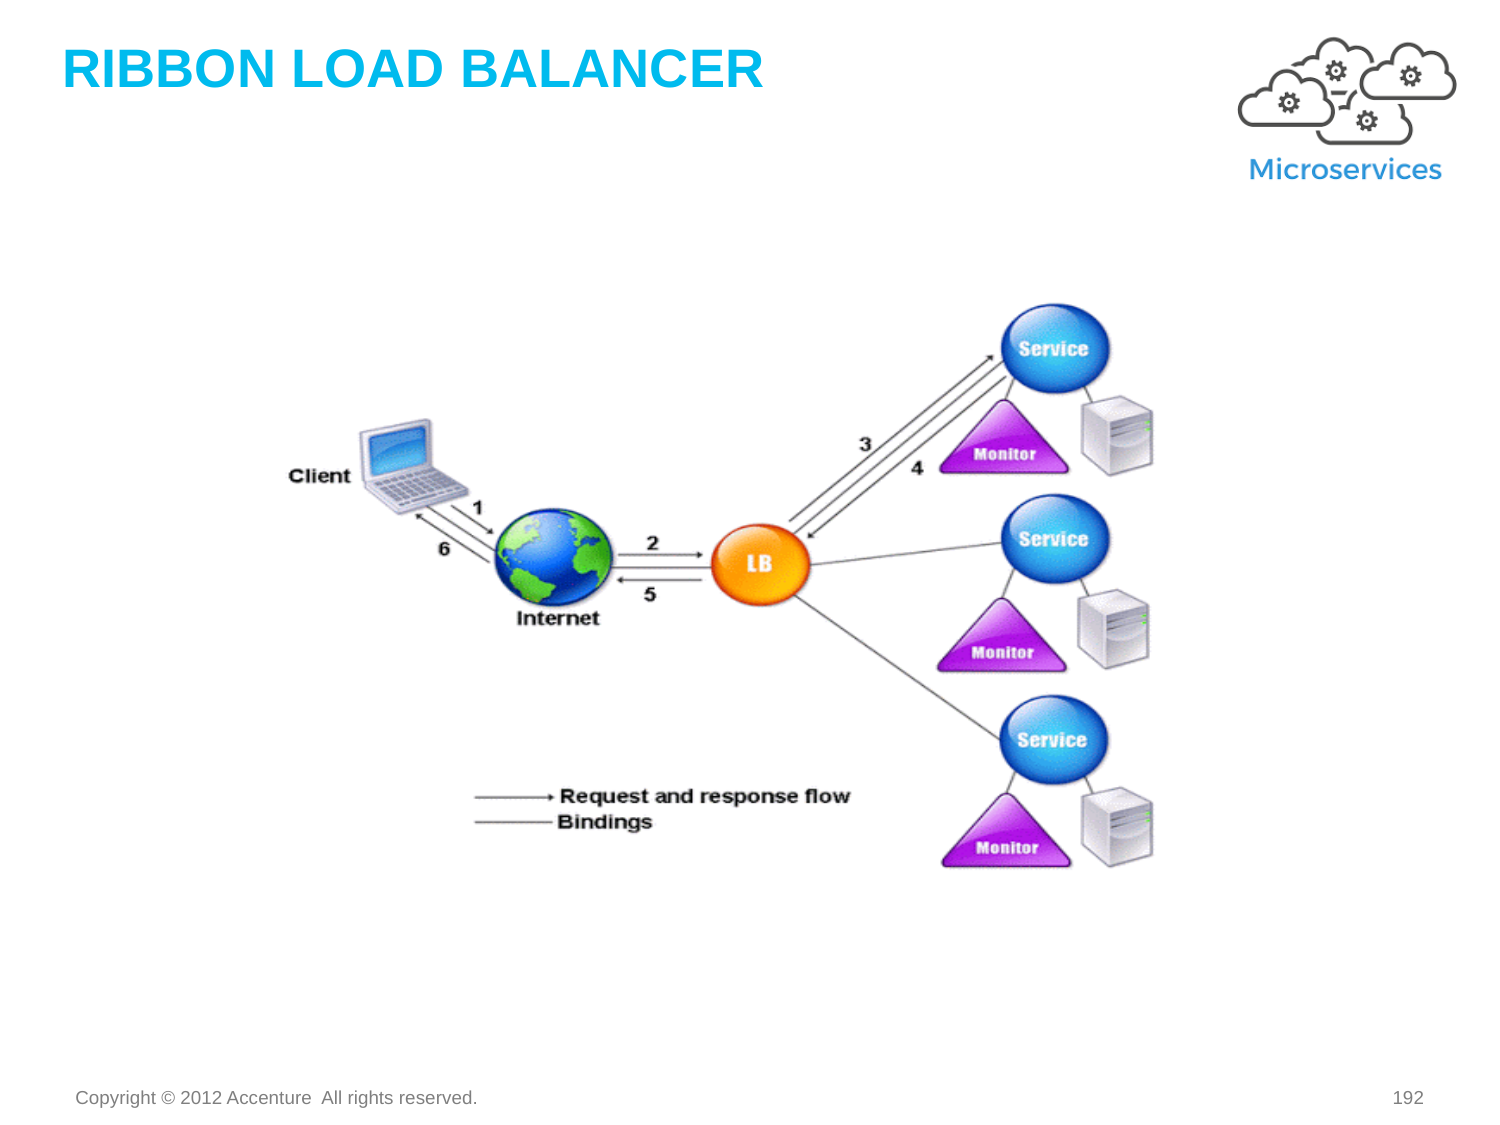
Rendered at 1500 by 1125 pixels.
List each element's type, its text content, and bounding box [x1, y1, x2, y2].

picture [146, 212, 1251, 930]
title RIBBON LOAD BALANCER [62, 44, 1142, 237]
picture [1212, 1, 1482, 203]
